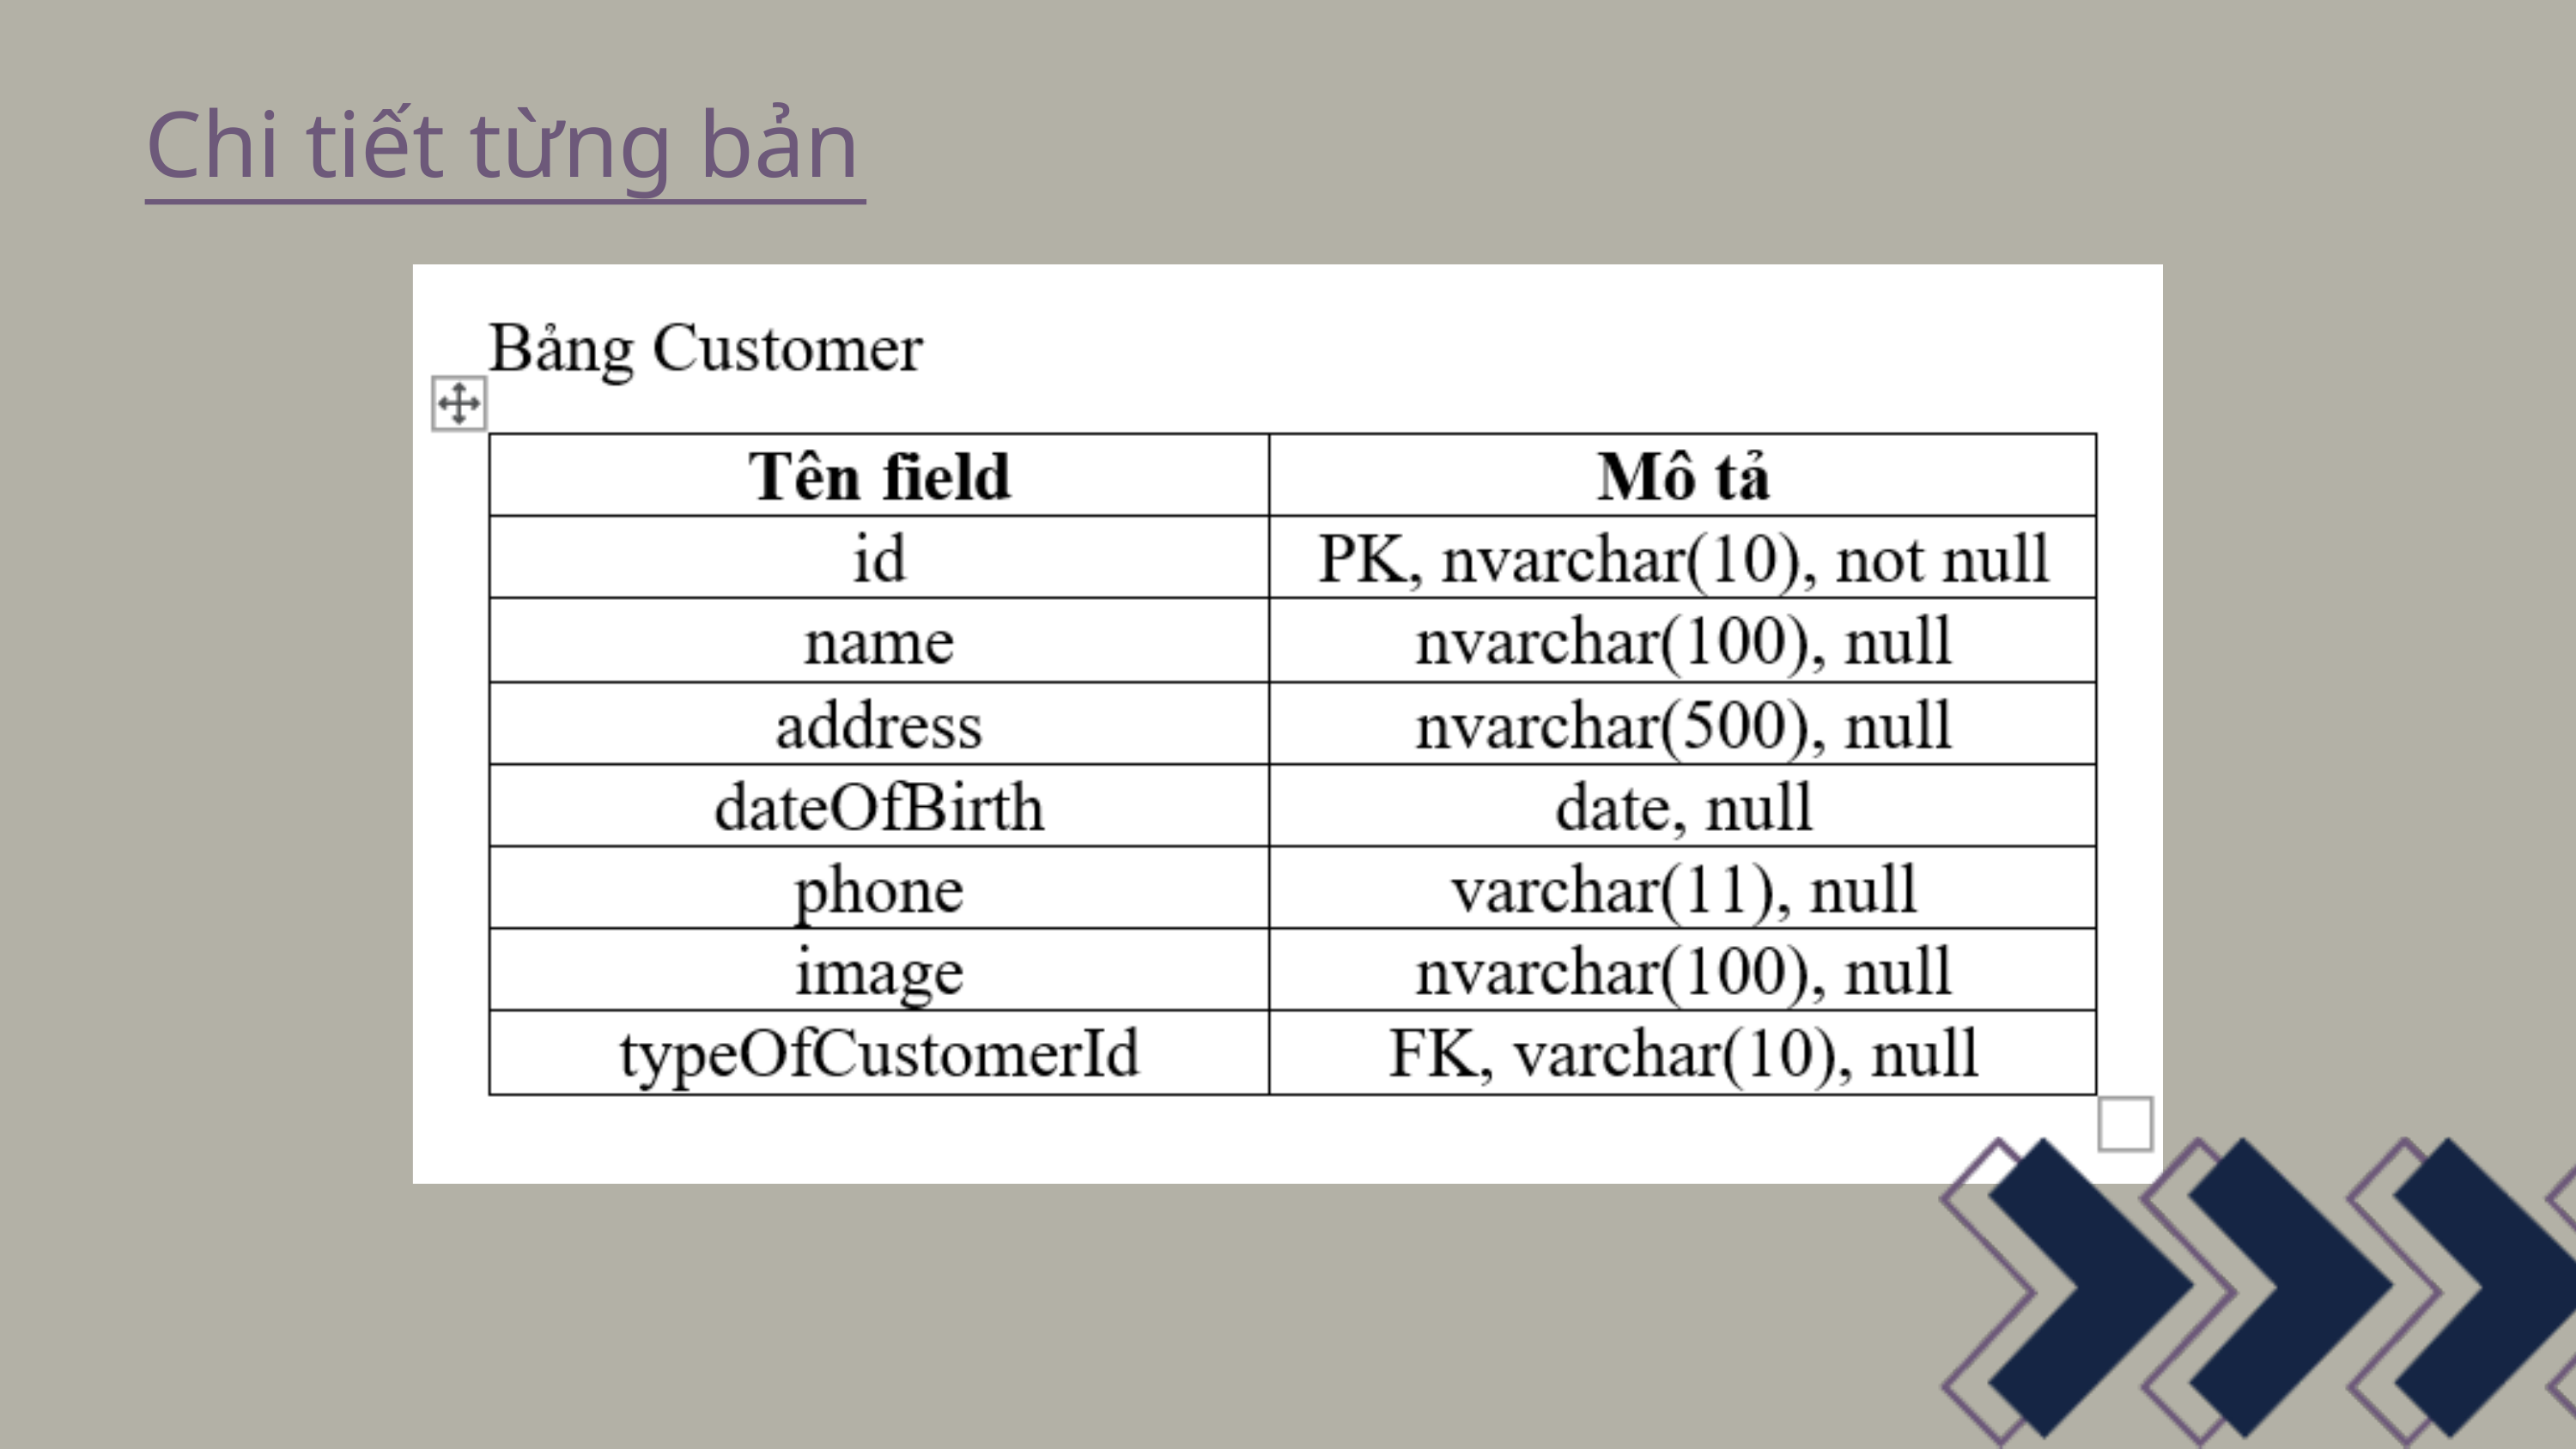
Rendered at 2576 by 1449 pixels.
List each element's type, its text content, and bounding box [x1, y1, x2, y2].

text_box [412, 264, 2163, 1184]
text_box [1937, 1137, 2576, 1449]
text_box Chi tiết từng bản [144, 100, 1525, 196]
